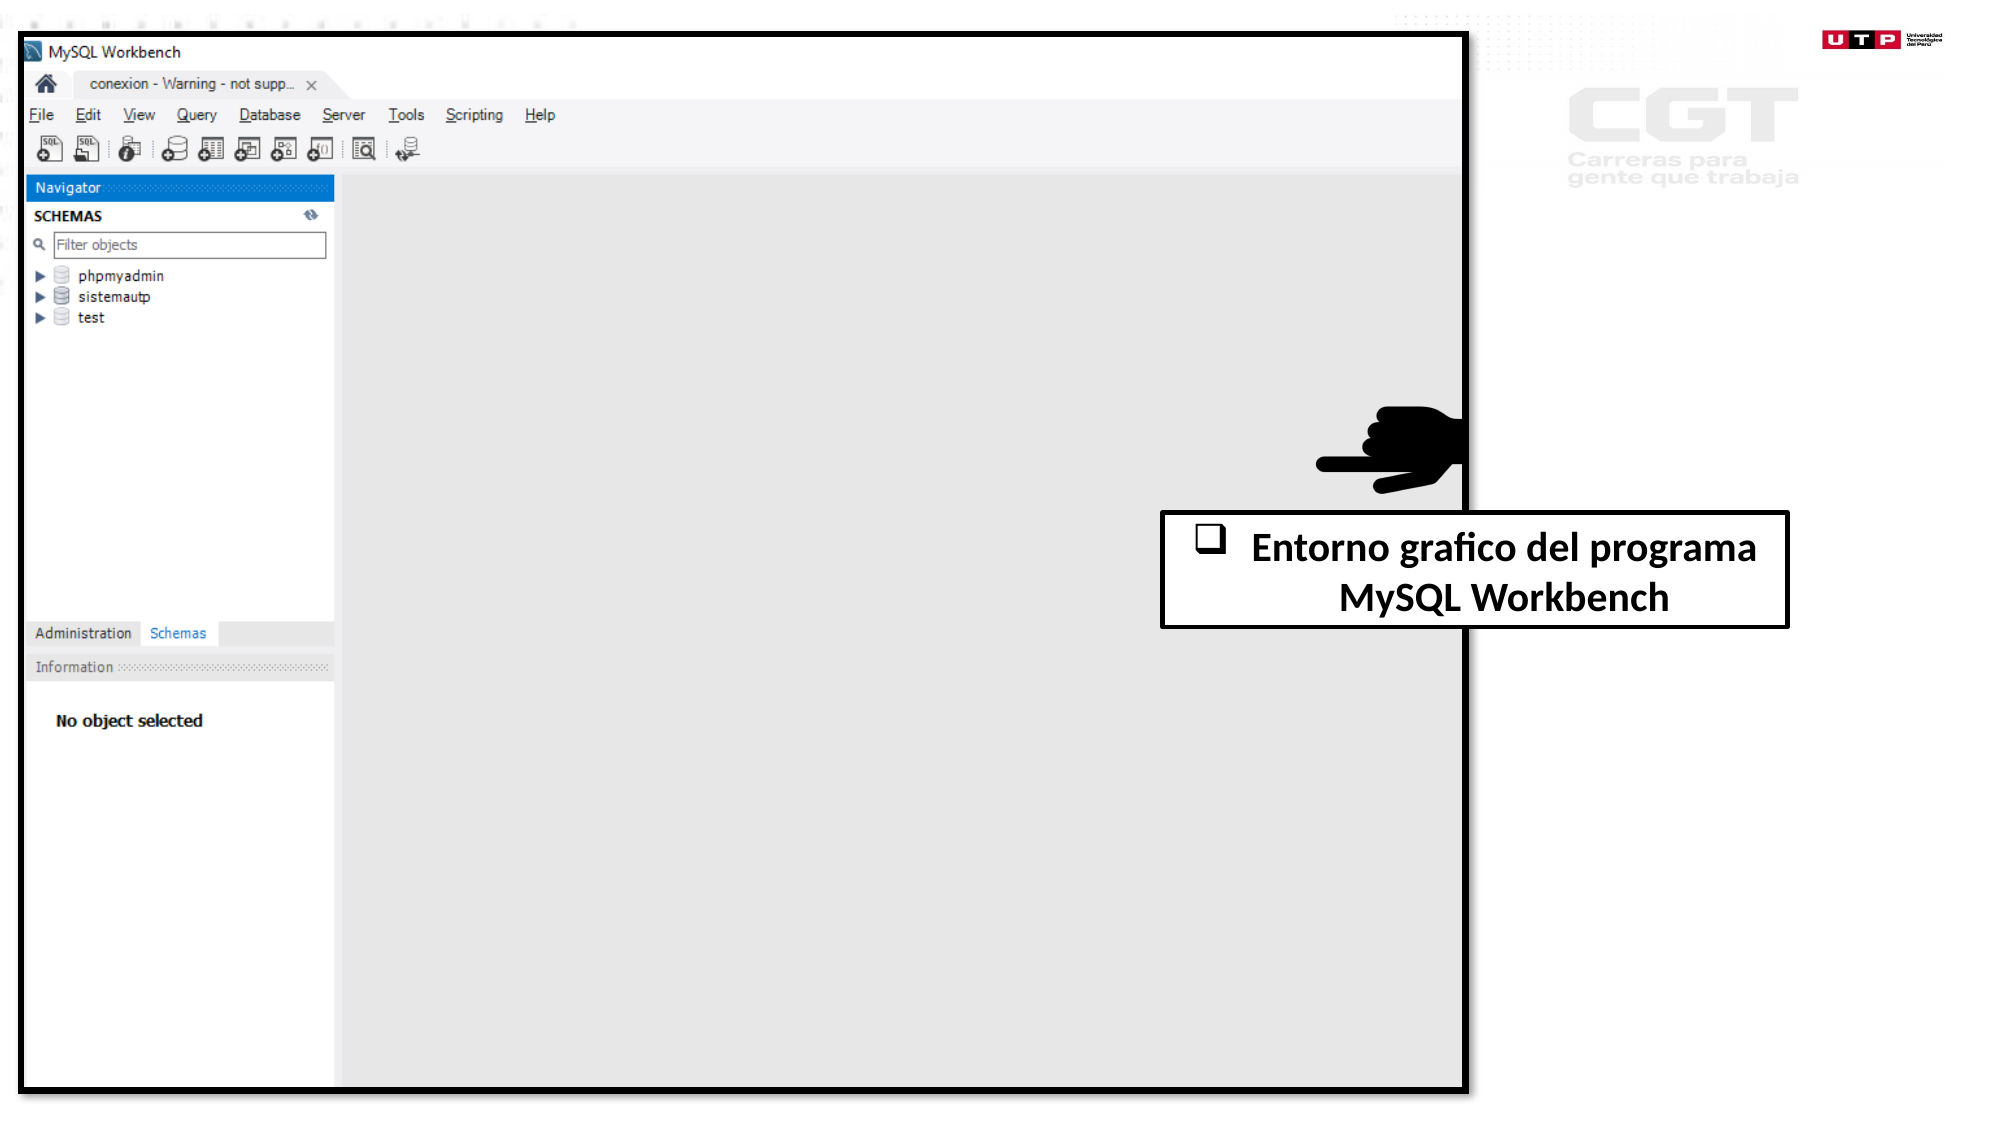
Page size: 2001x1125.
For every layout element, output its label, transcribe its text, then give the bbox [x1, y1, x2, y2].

picture [1395, 14, 1945, 190]
picture [23, 37, 1476, 1088]
picture [0, 14, 588, 625]
picture [151, 1094, 471, 1102]
text_box Entorno grafico del programa MySQL Workbench [1467, 510, 1790, 629]
